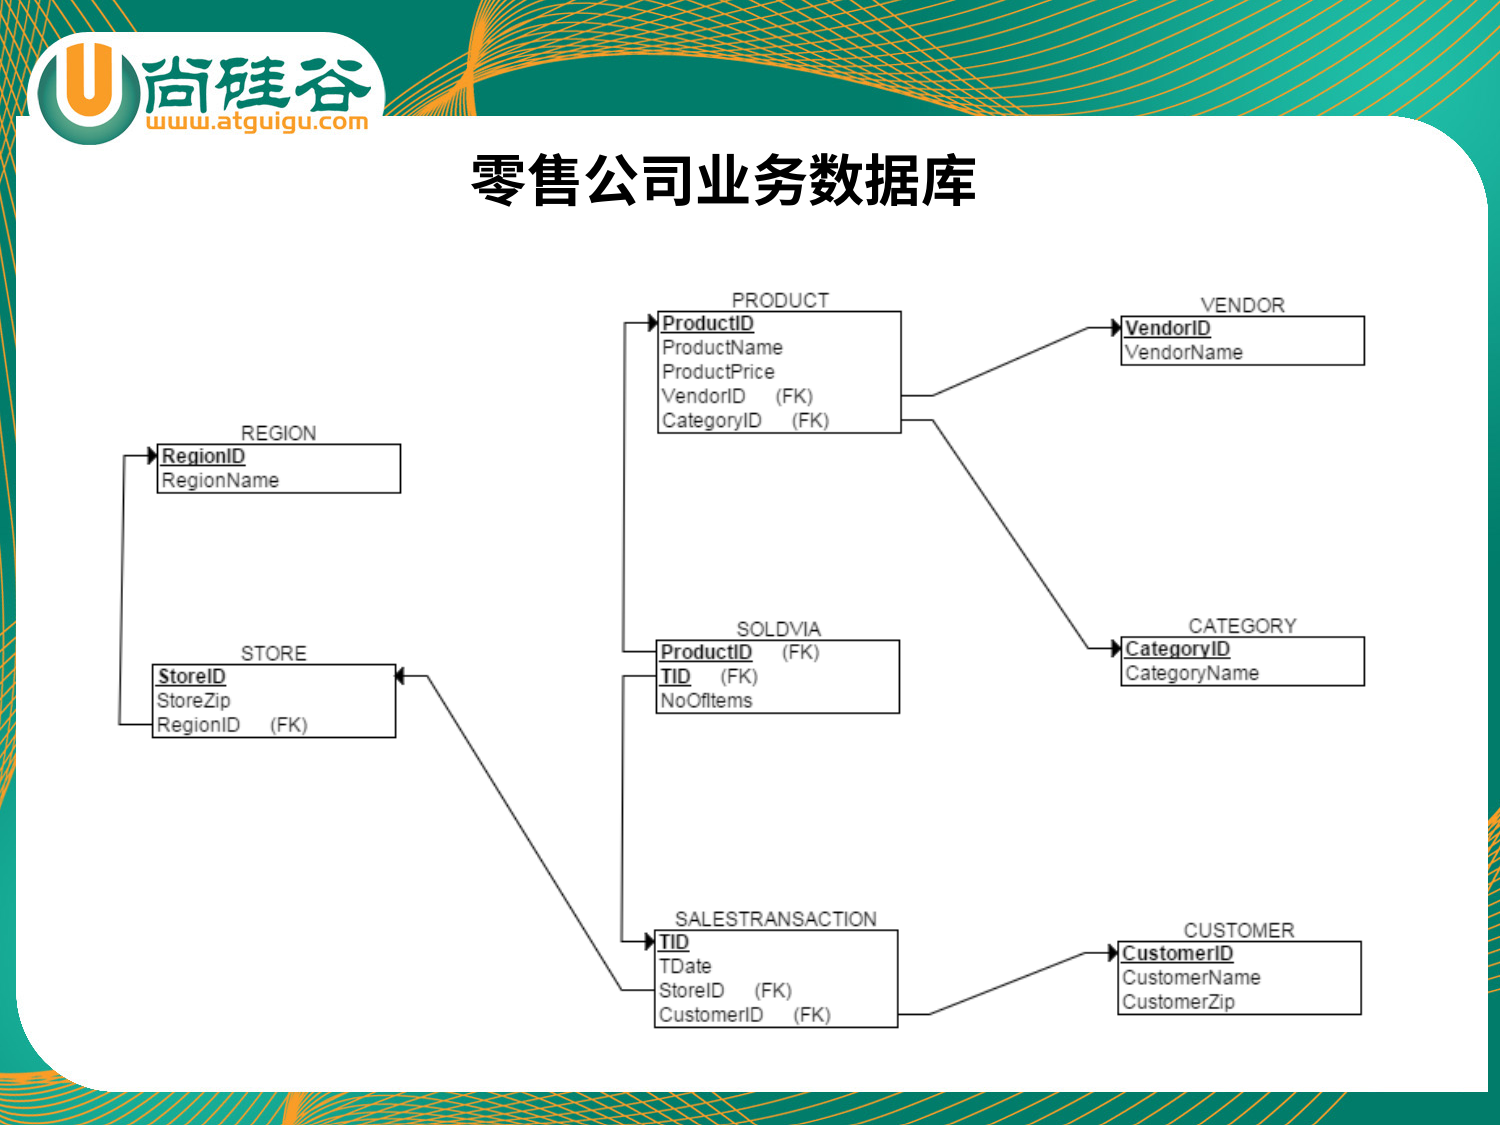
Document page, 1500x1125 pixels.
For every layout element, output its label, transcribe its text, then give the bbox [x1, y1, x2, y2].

title 零售公司业务数据库 [312, 137, 1136, 220]
picture [0, 0, 1500, 1125]
